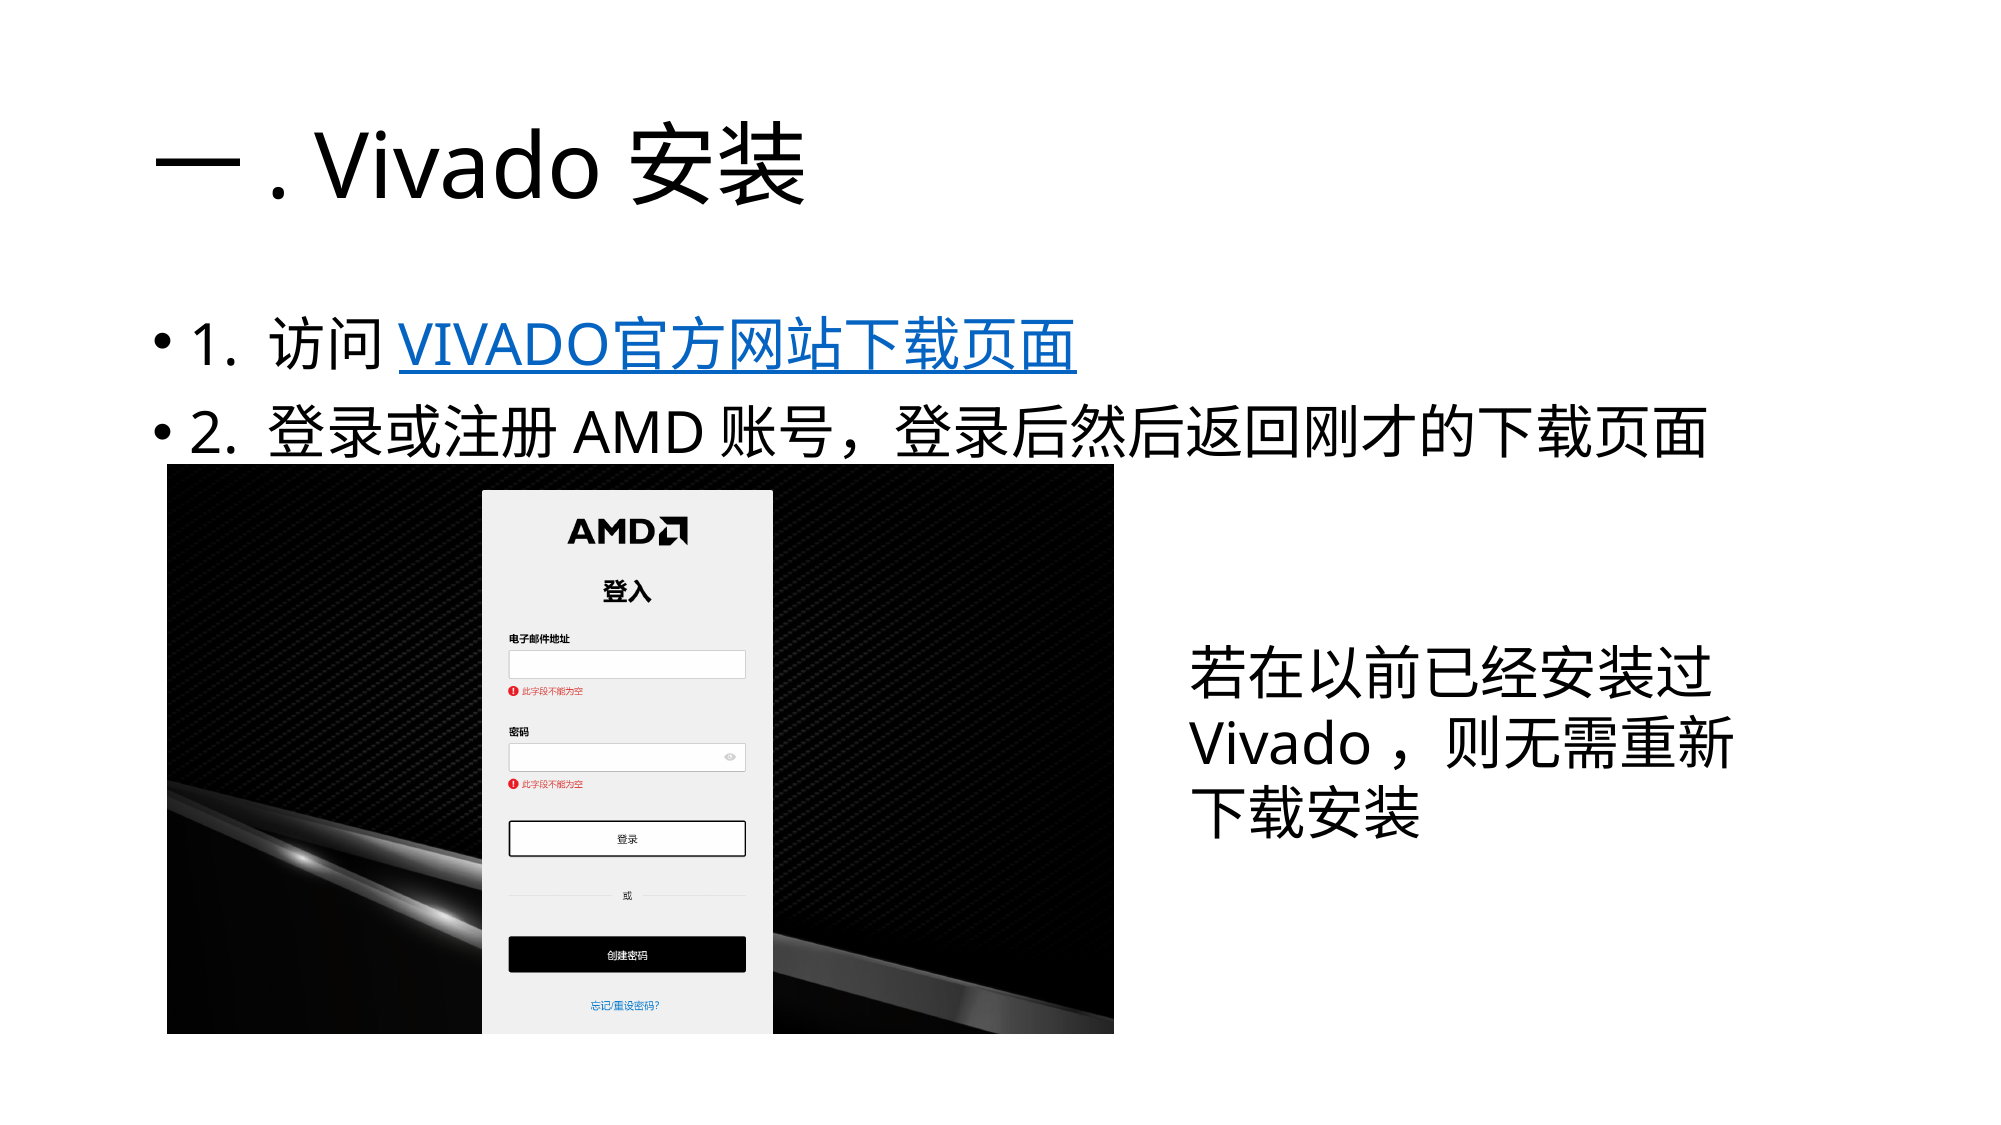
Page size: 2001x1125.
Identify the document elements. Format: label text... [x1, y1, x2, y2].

title 一. Vivado安装 [137, 59, 1863, 278]
picture [166, 464, 1114, 1034]
text_box 若在以前已经安装过Vivado，则无需重新下载安装 [1174, 628, 1762, 854]
list 1. 访问VIVADO官方网站下载页面 2. 登录或注册AMD账号，登录后然后返回刚才的下载页面 [137, 299, 1863, 1014]
